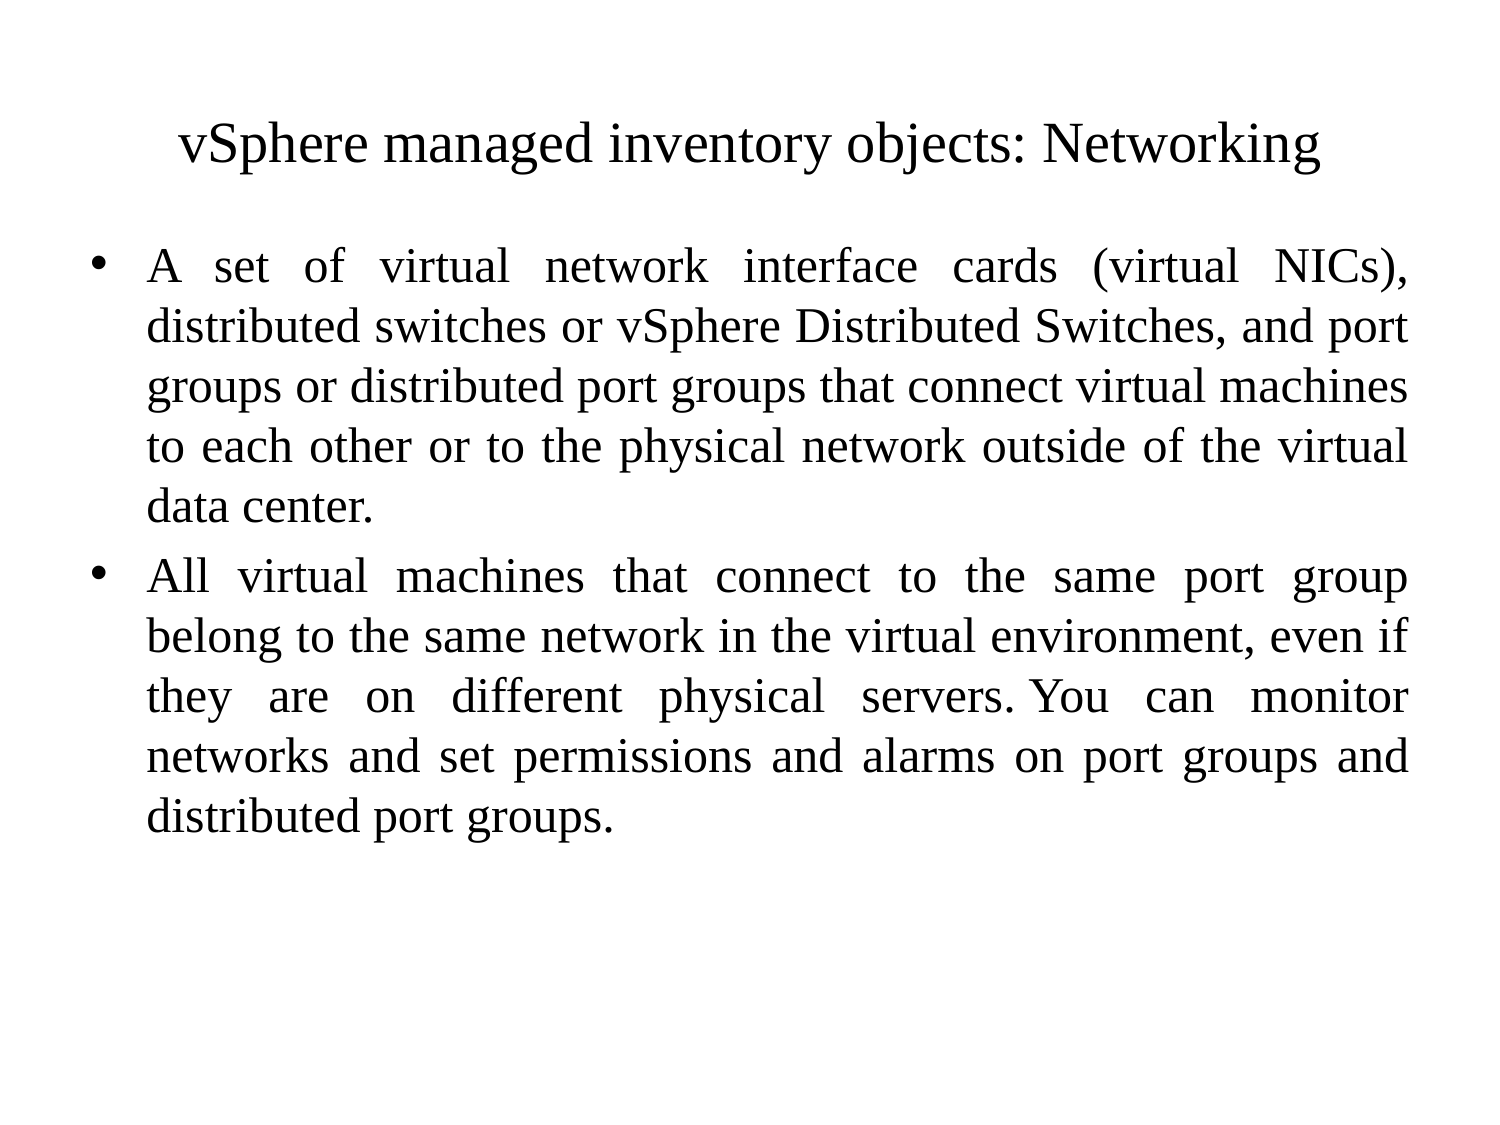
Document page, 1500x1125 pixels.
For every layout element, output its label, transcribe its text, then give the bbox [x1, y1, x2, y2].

title vSphere managed inventory objects: Networking [75, 45, 1425, 224]
list A set of virtual network interface cards (virtual NICs), distributed switches or vSphere Distributed Switches, and port groups or distributed port groups that connect virtual machines to each other or to the physical network outside of the virtual data center. All virtual machines that connect to the same port group belong to the same network in the virtual environment, even if they are on different physical servers. You can monitor networks and set permissions and alarms on port groups and distributed port groups. [75, 224, 1425, 1005]
